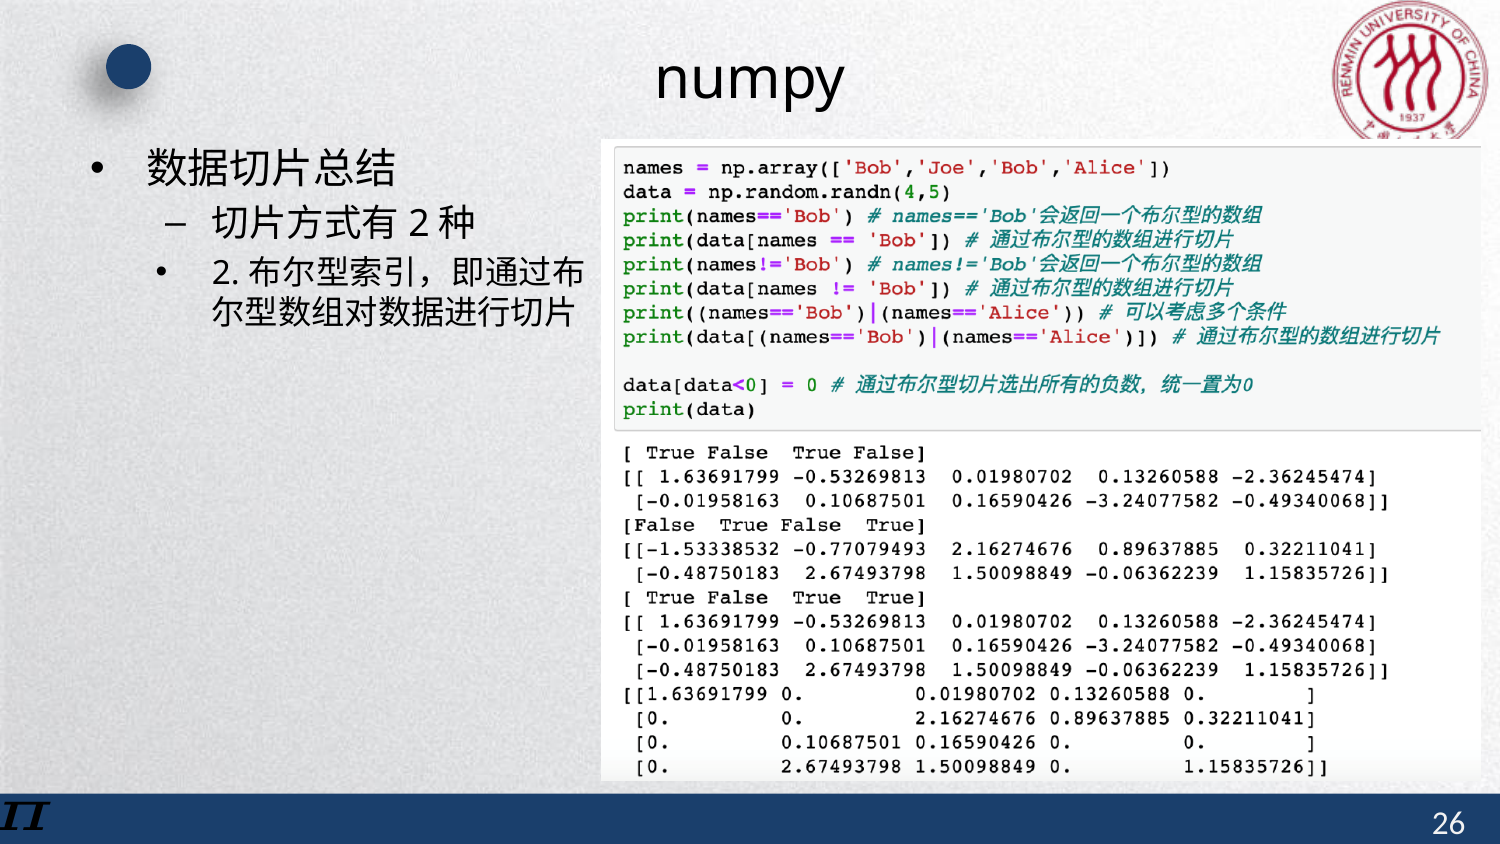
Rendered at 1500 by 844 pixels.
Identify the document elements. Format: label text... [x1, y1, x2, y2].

picture [0, 0, 1500, 793]
list 数据切片总结 切片方式有2种 2.布尔型索引，即通过布尔型数组对数据进行切片 [75, 134, 602, 781]
title numpy [75, 33, 1425, 116]
